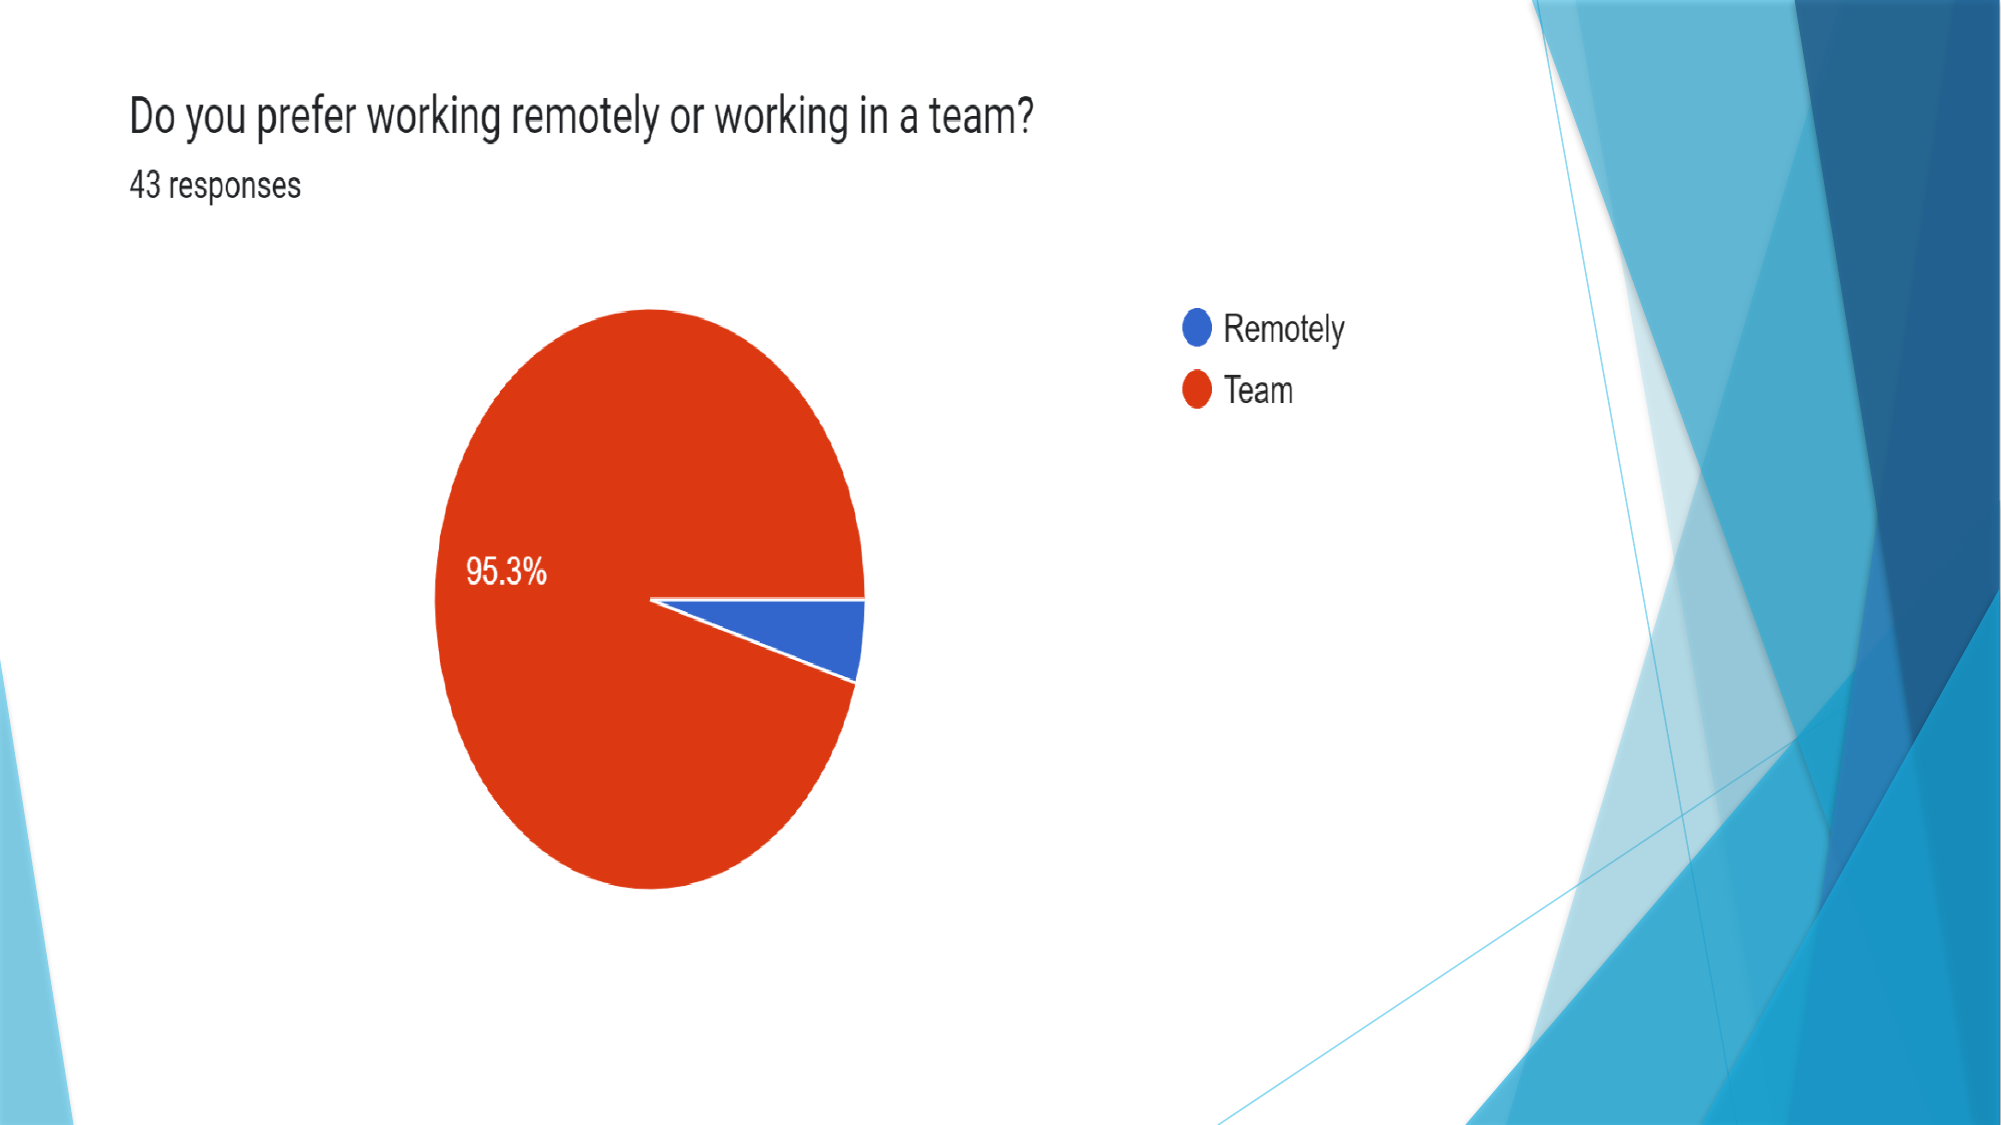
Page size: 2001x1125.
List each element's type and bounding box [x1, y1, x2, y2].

picture [71, 59, 1479, 939]
